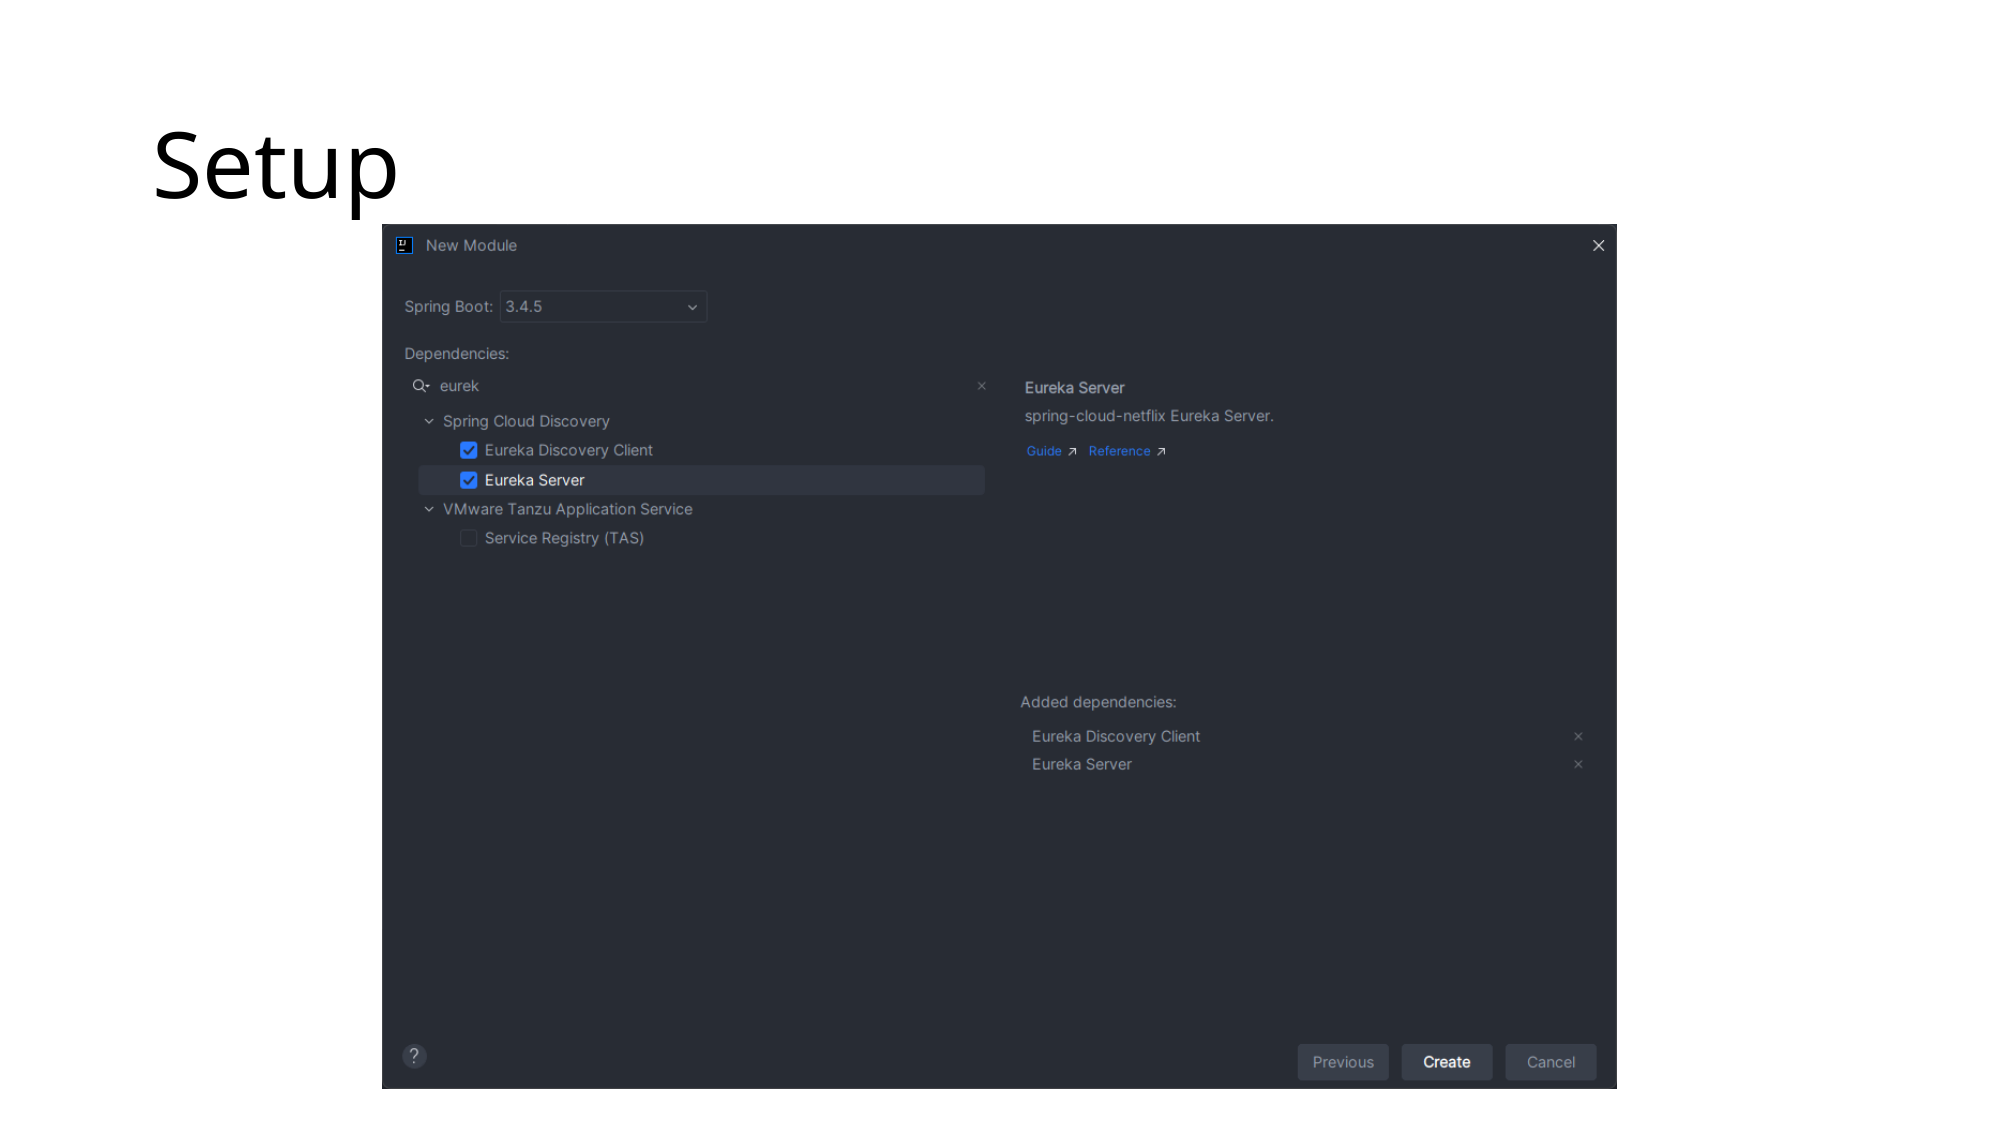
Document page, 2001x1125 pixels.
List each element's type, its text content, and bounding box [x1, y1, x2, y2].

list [382, 224, 1617, 1089]
title Setup [137, 59, 1863, 278]
